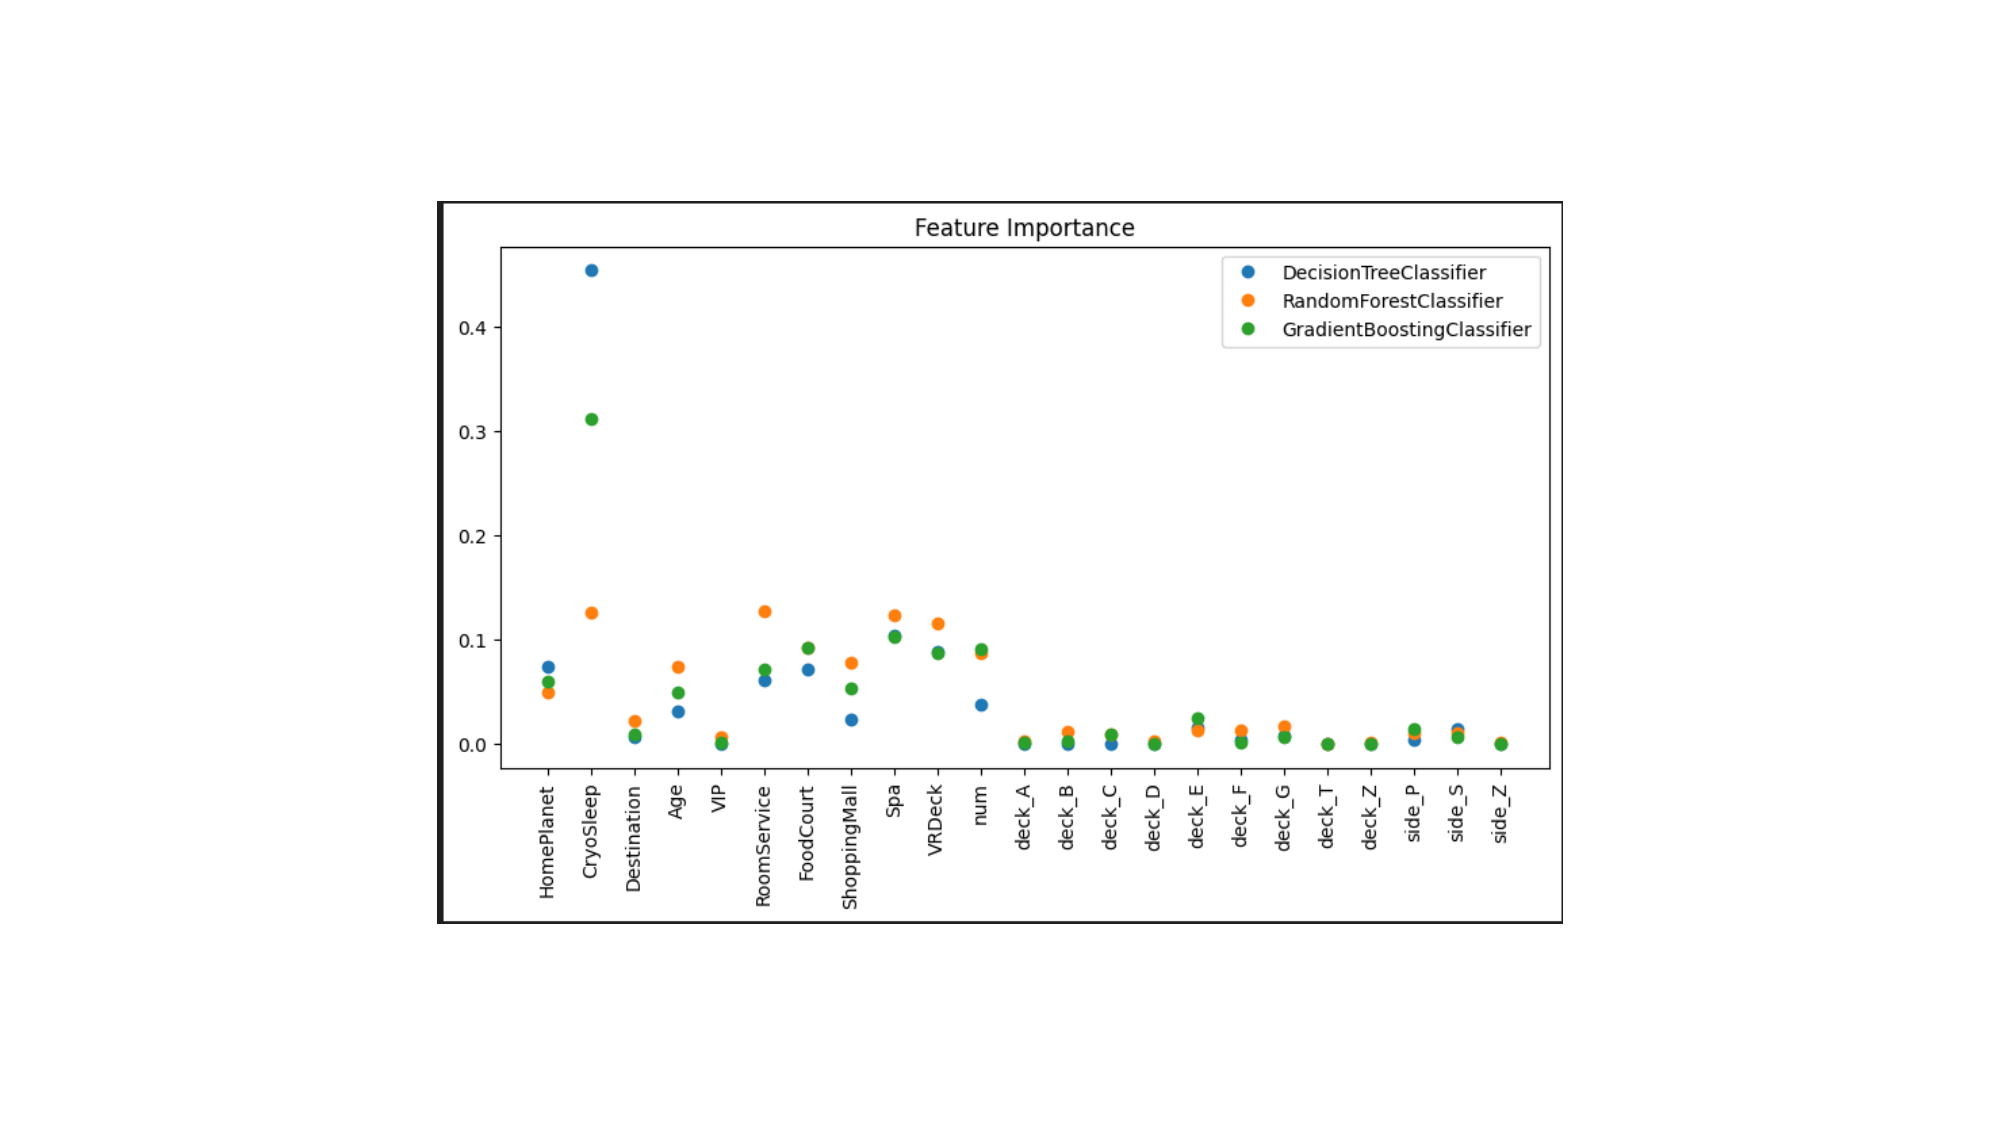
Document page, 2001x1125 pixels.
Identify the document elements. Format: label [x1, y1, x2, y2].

picture [437, 201, 1563, 924]
